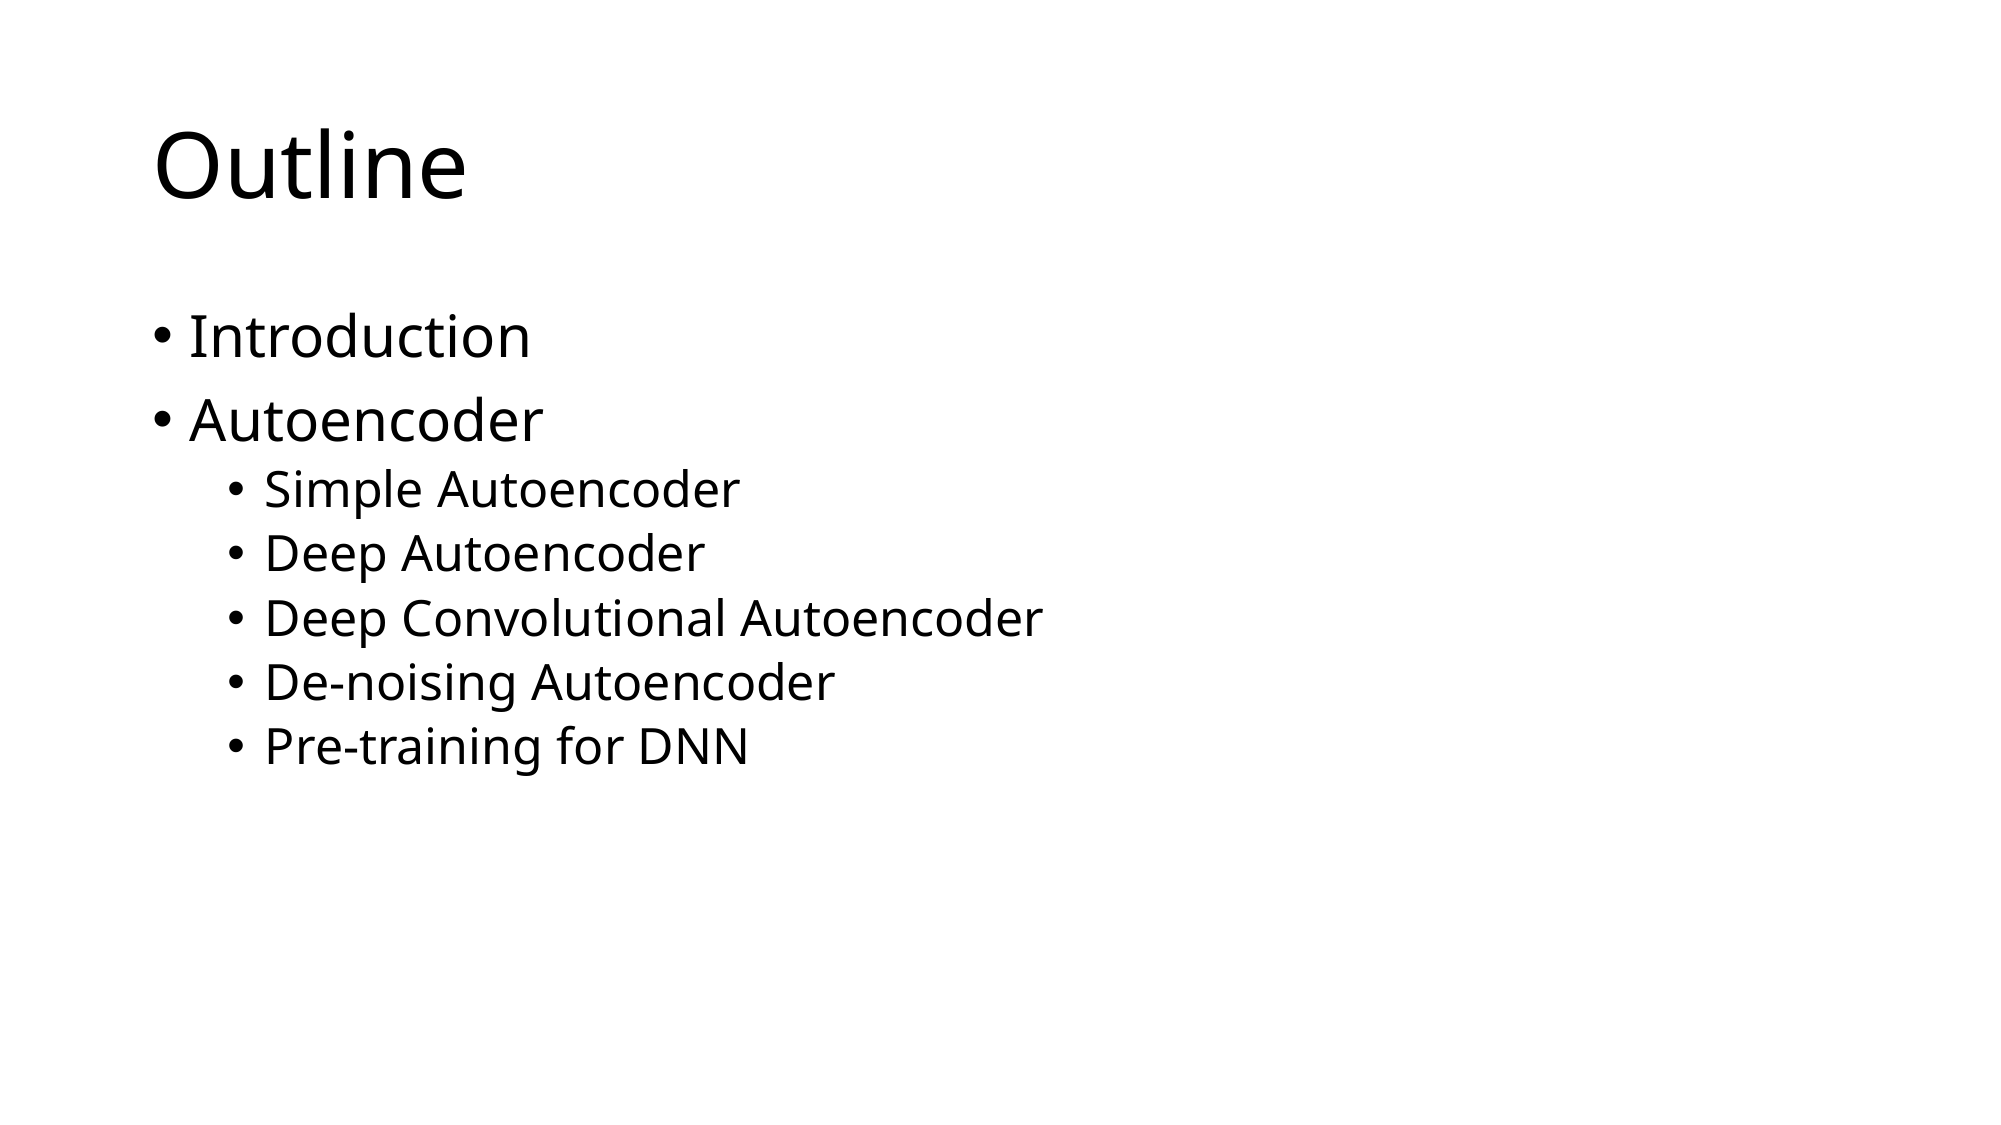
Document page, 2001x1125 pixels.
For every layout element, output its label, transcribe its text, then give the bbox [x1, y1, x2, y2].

list Introduction Autoencoder Simple Autoencoder Deep Autoencoder Deep Convolutional Autoencoder De-noising Autoencoder Pre-training for DNN [137, 299, 1863, 1014]
title Outline [137, 59, 1863, 278]
